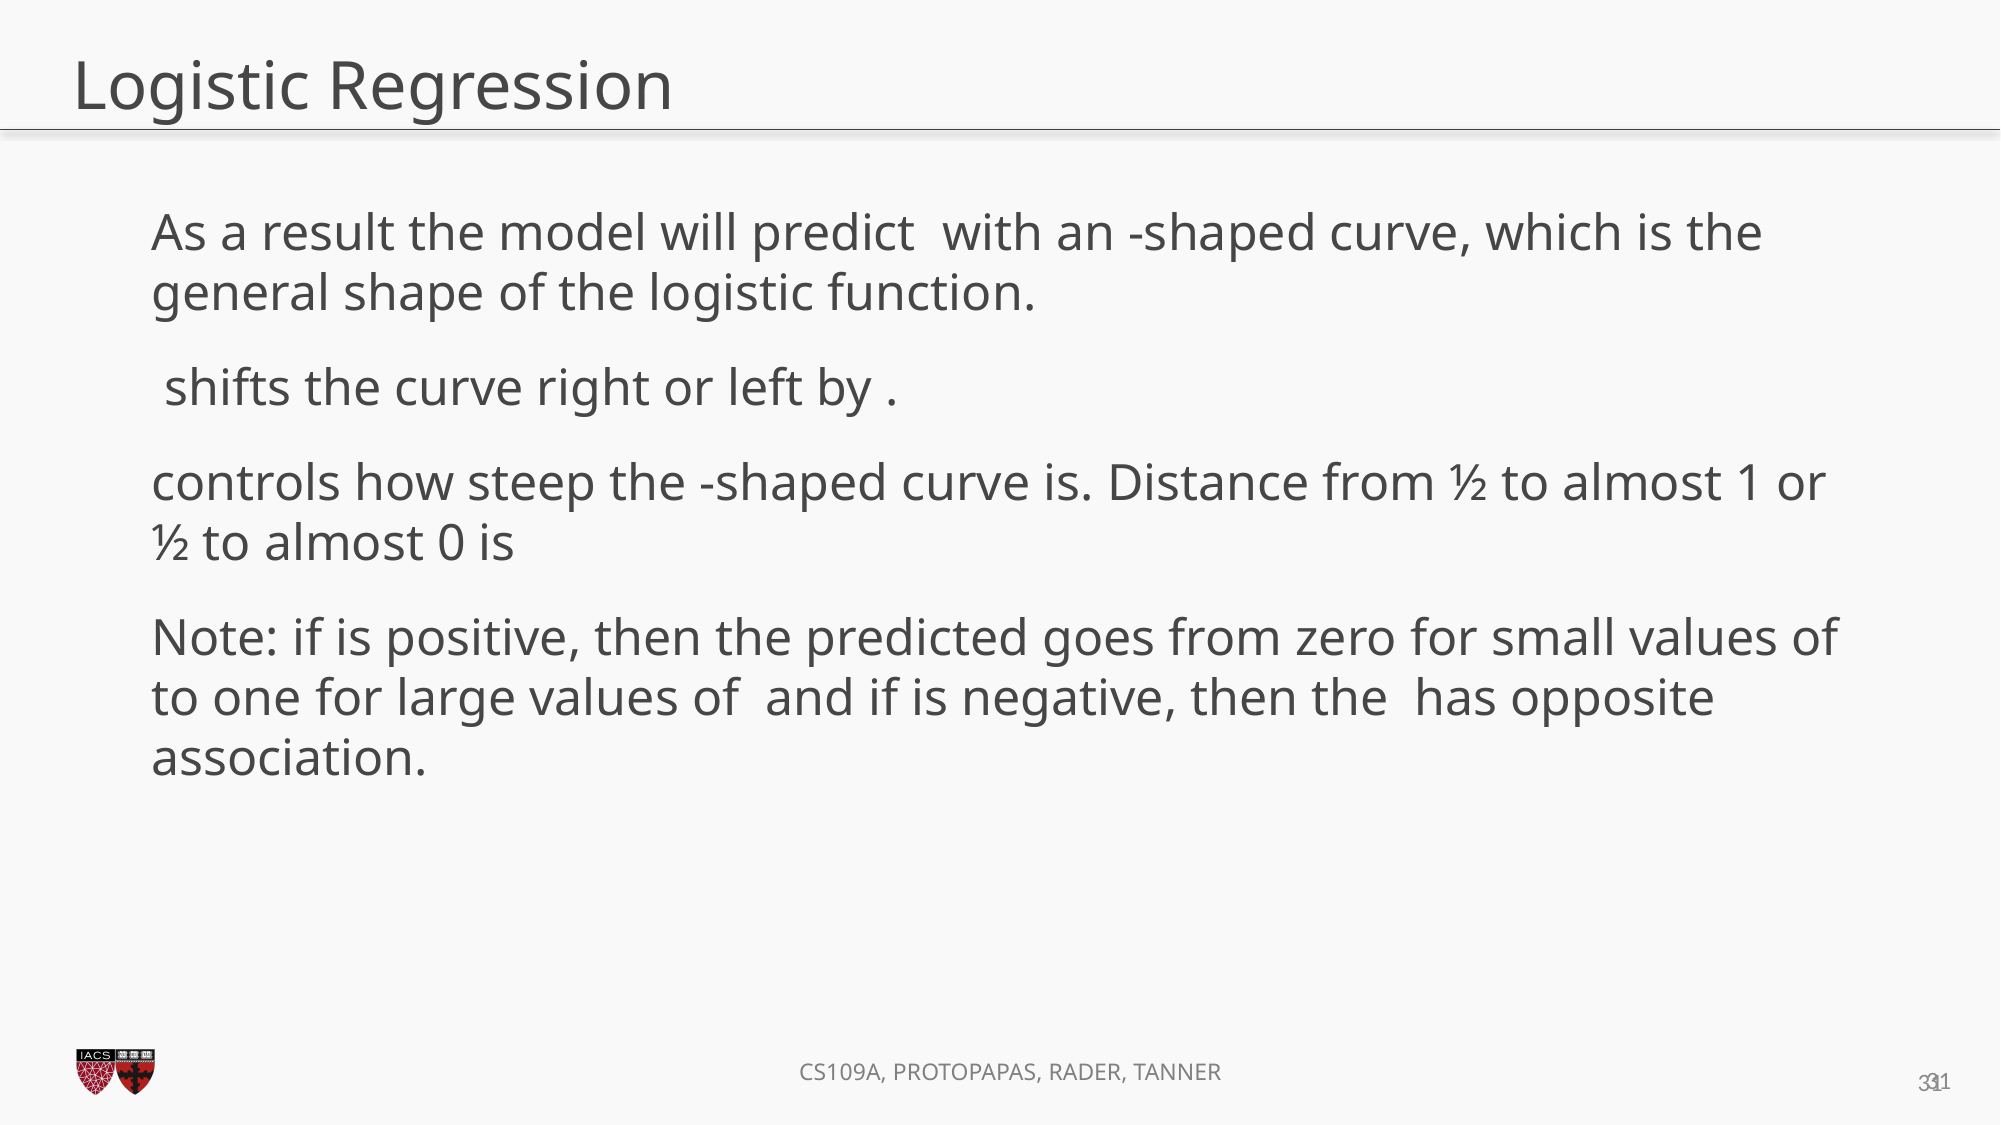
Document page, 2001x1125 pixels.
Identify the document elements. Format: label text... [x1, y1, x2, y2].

picture [75, 1049, 155, 1095]
slide_number 30 [1500, 1050, 1967, 1110]
title Logistic Regression [57, 35, 1943, 162]
